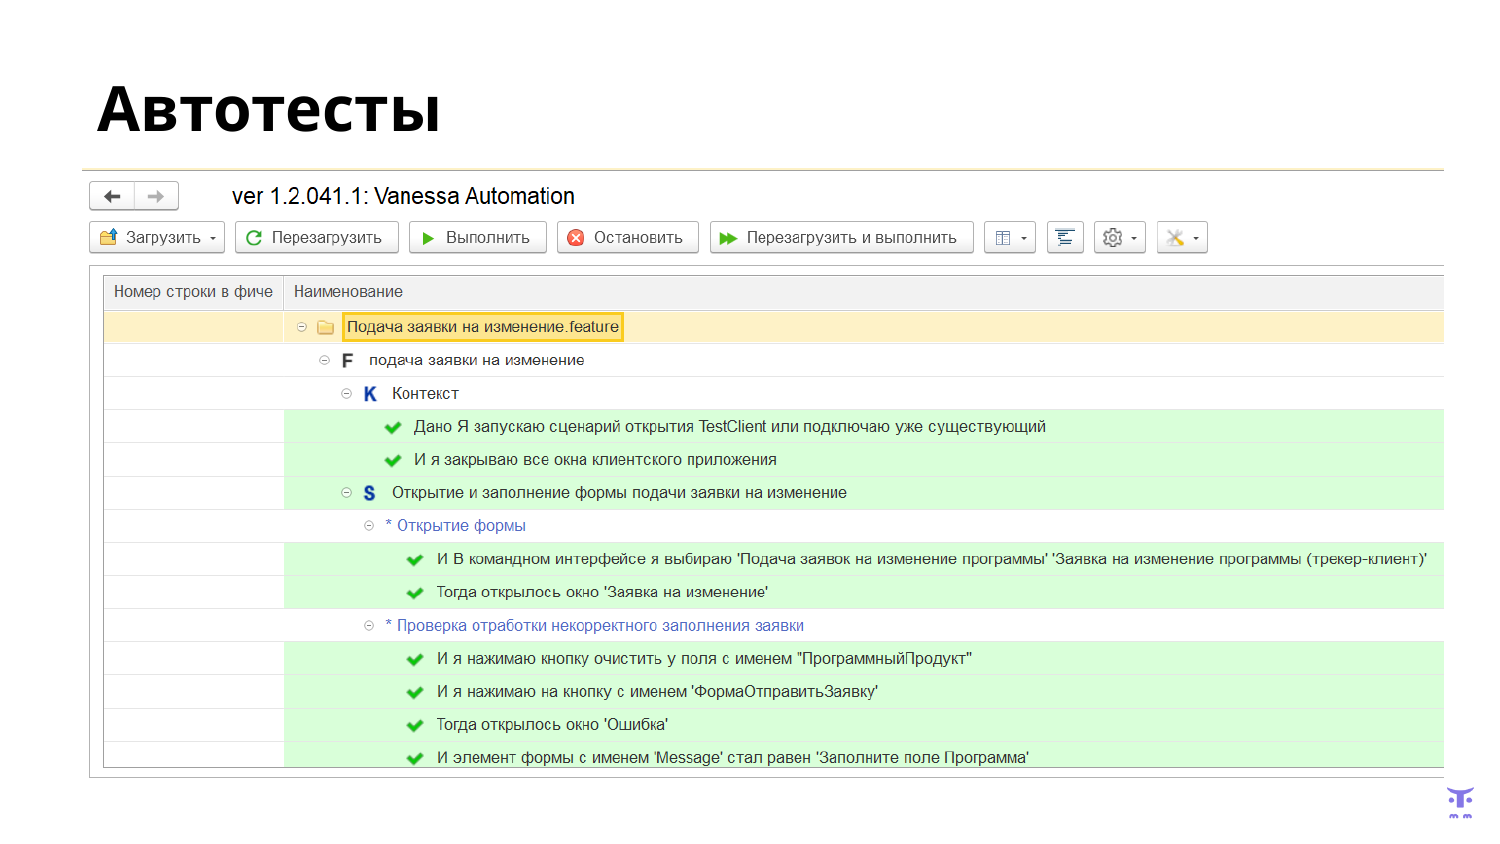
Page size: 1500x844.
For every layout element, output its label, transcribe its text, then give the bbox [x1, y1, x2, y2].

title Автотесты [82, 54, 1480, 234]
picture [0, 0, 1500, 844]
